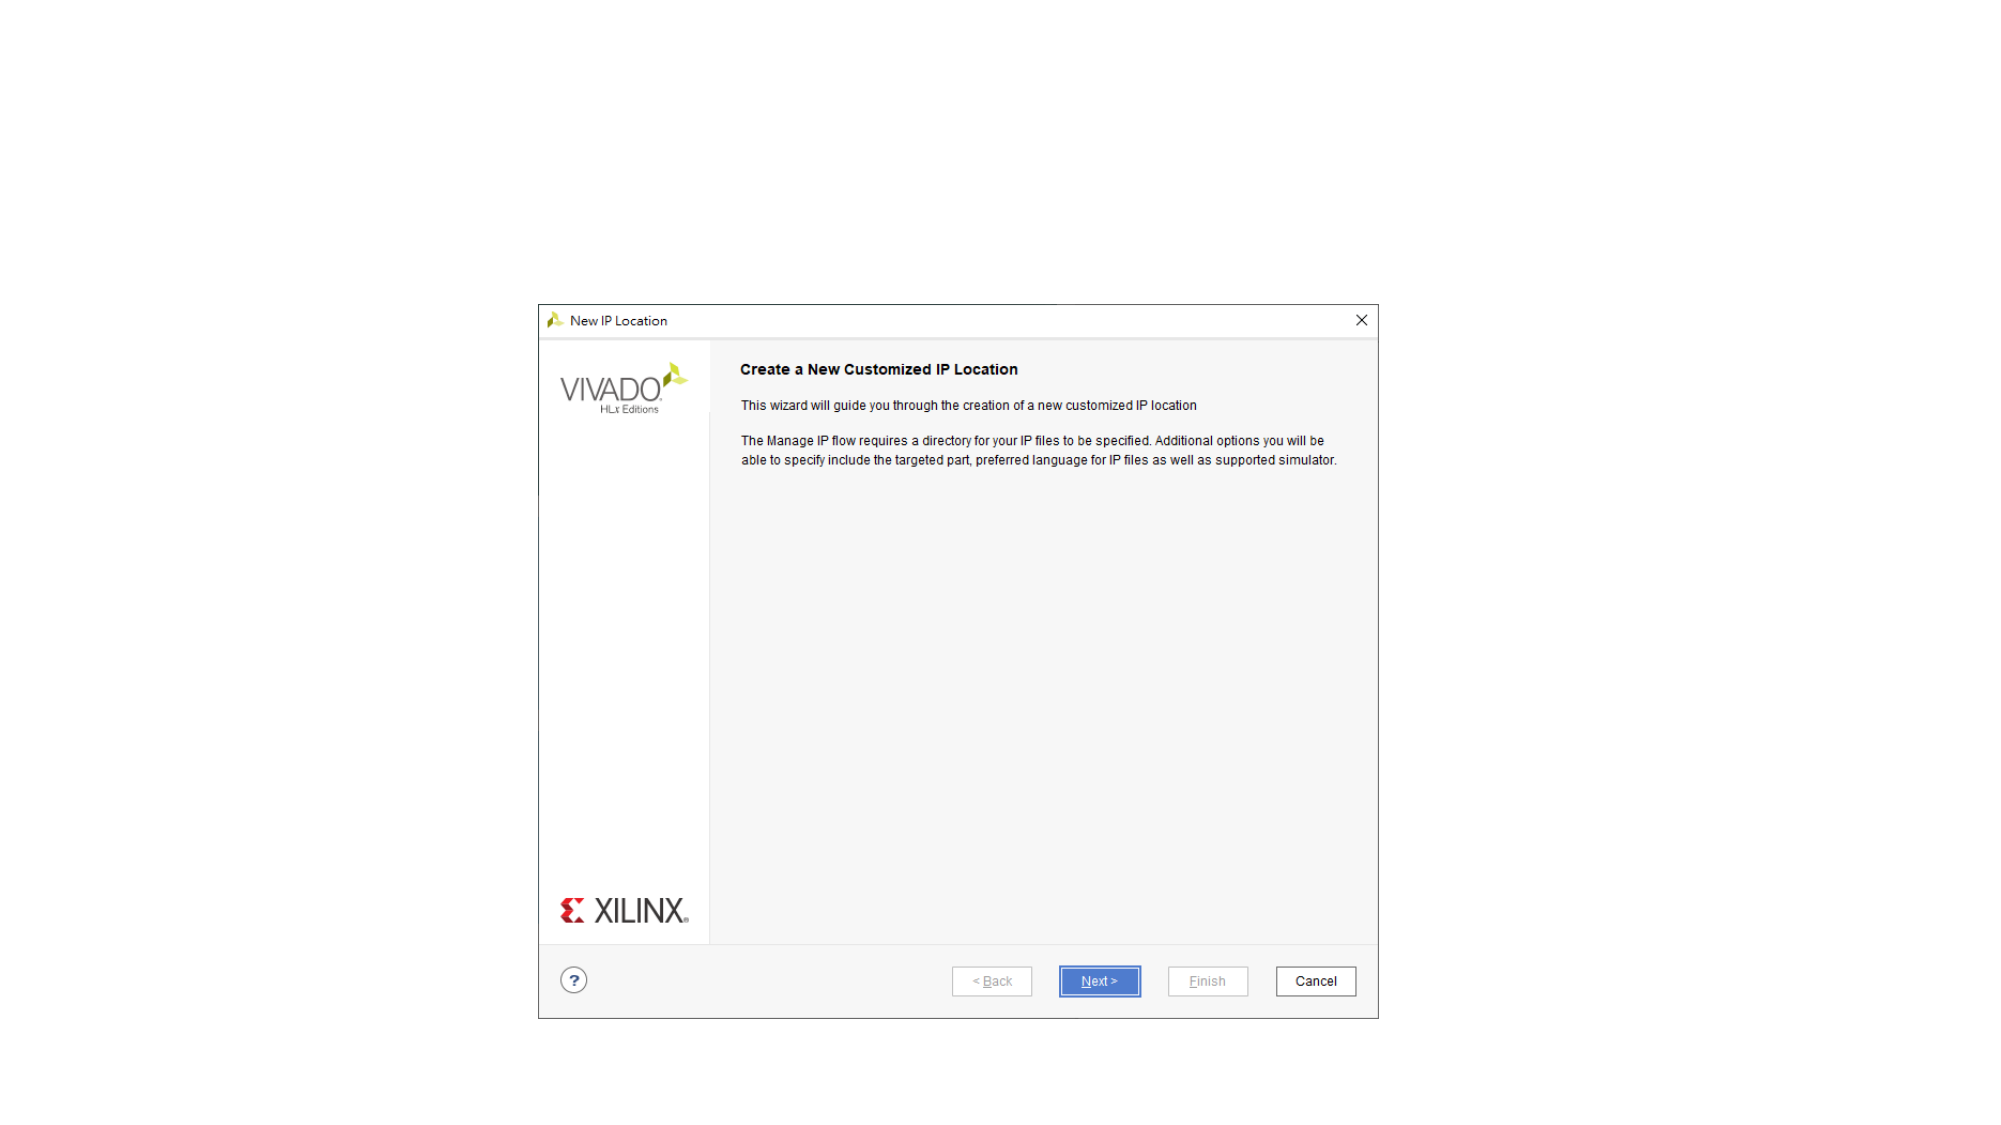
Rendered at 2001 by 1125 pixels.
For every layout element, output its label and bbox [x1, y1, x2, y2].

list [538, 304, 1379, 1019]
